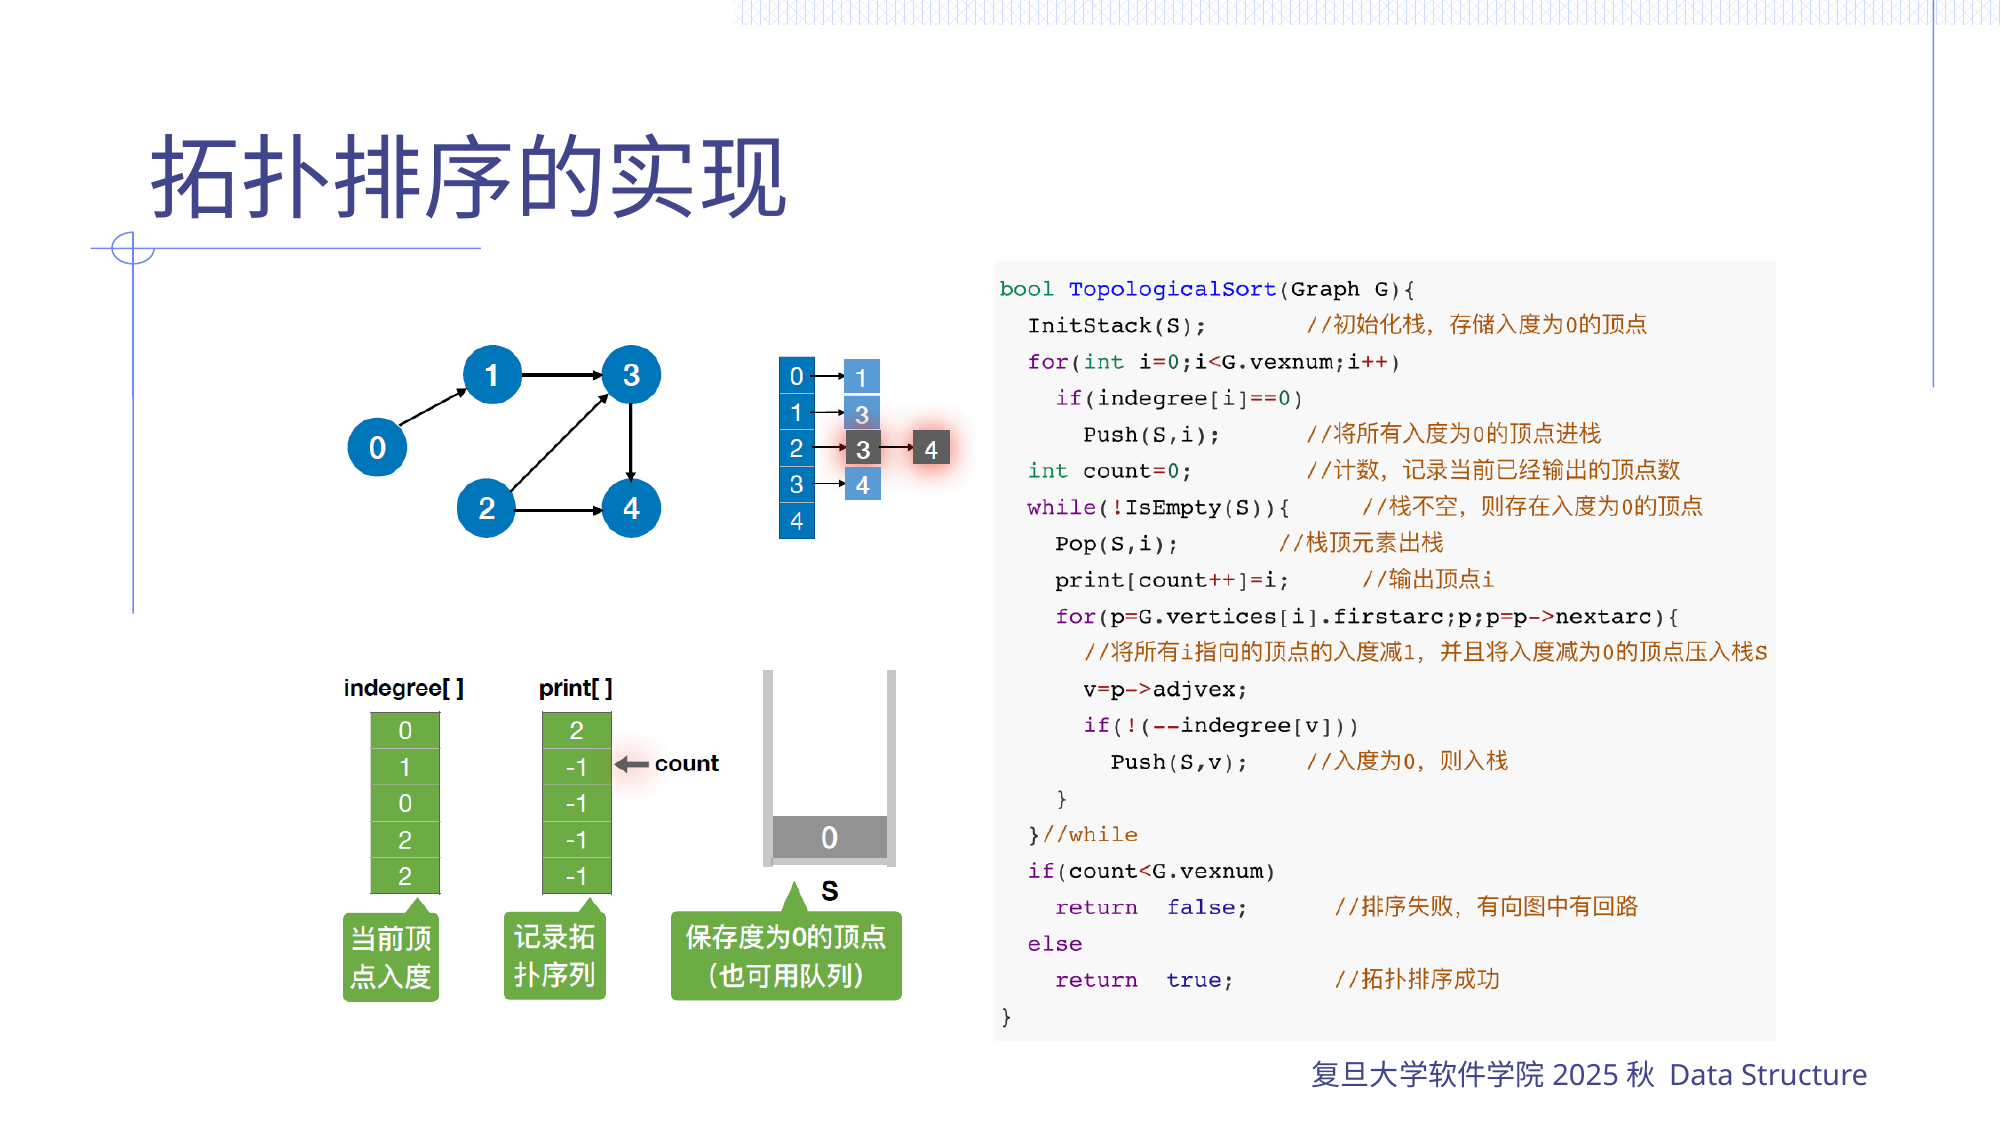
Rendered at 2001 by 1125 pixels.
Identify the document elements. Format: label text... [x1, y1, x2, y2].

title 拓扑排序的实现 [133, 50, 1834, 238]
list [290, 252, 1776, 1047]
